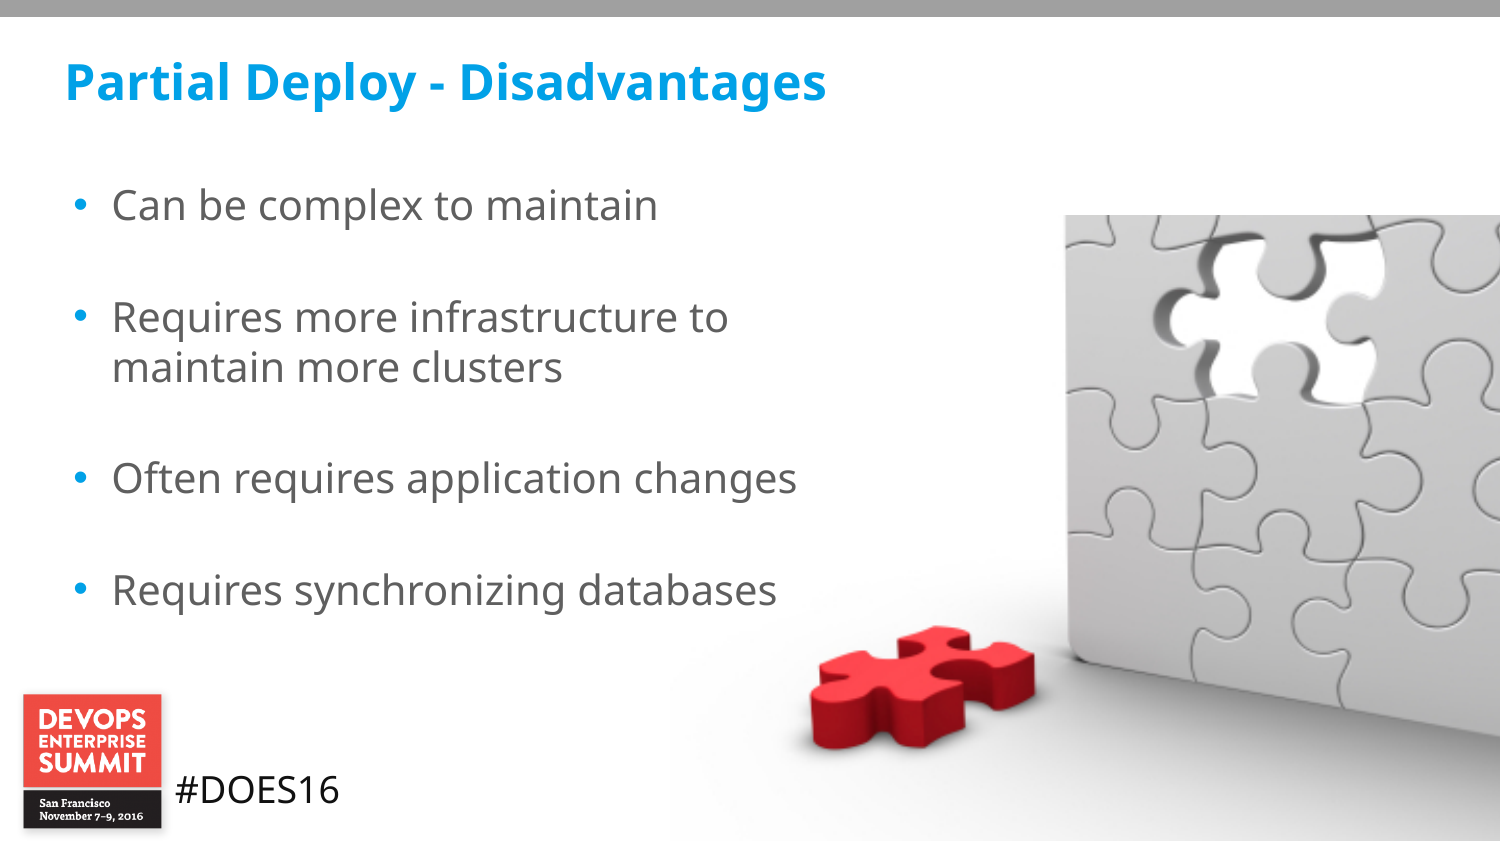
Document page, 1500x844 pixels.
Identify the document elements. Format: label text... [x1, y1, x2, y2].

title Partial Deploy - Disadvantages [50, 42, 1385, 119]
picture [21, 693, 163, 829]
text_box Can be complex to maintain Requires more infrastructure to maintain more clusters Often requires application changes Requires synchronizing databases [50, 171, 838, 712]
picture [670, 215, 1500, 841]
